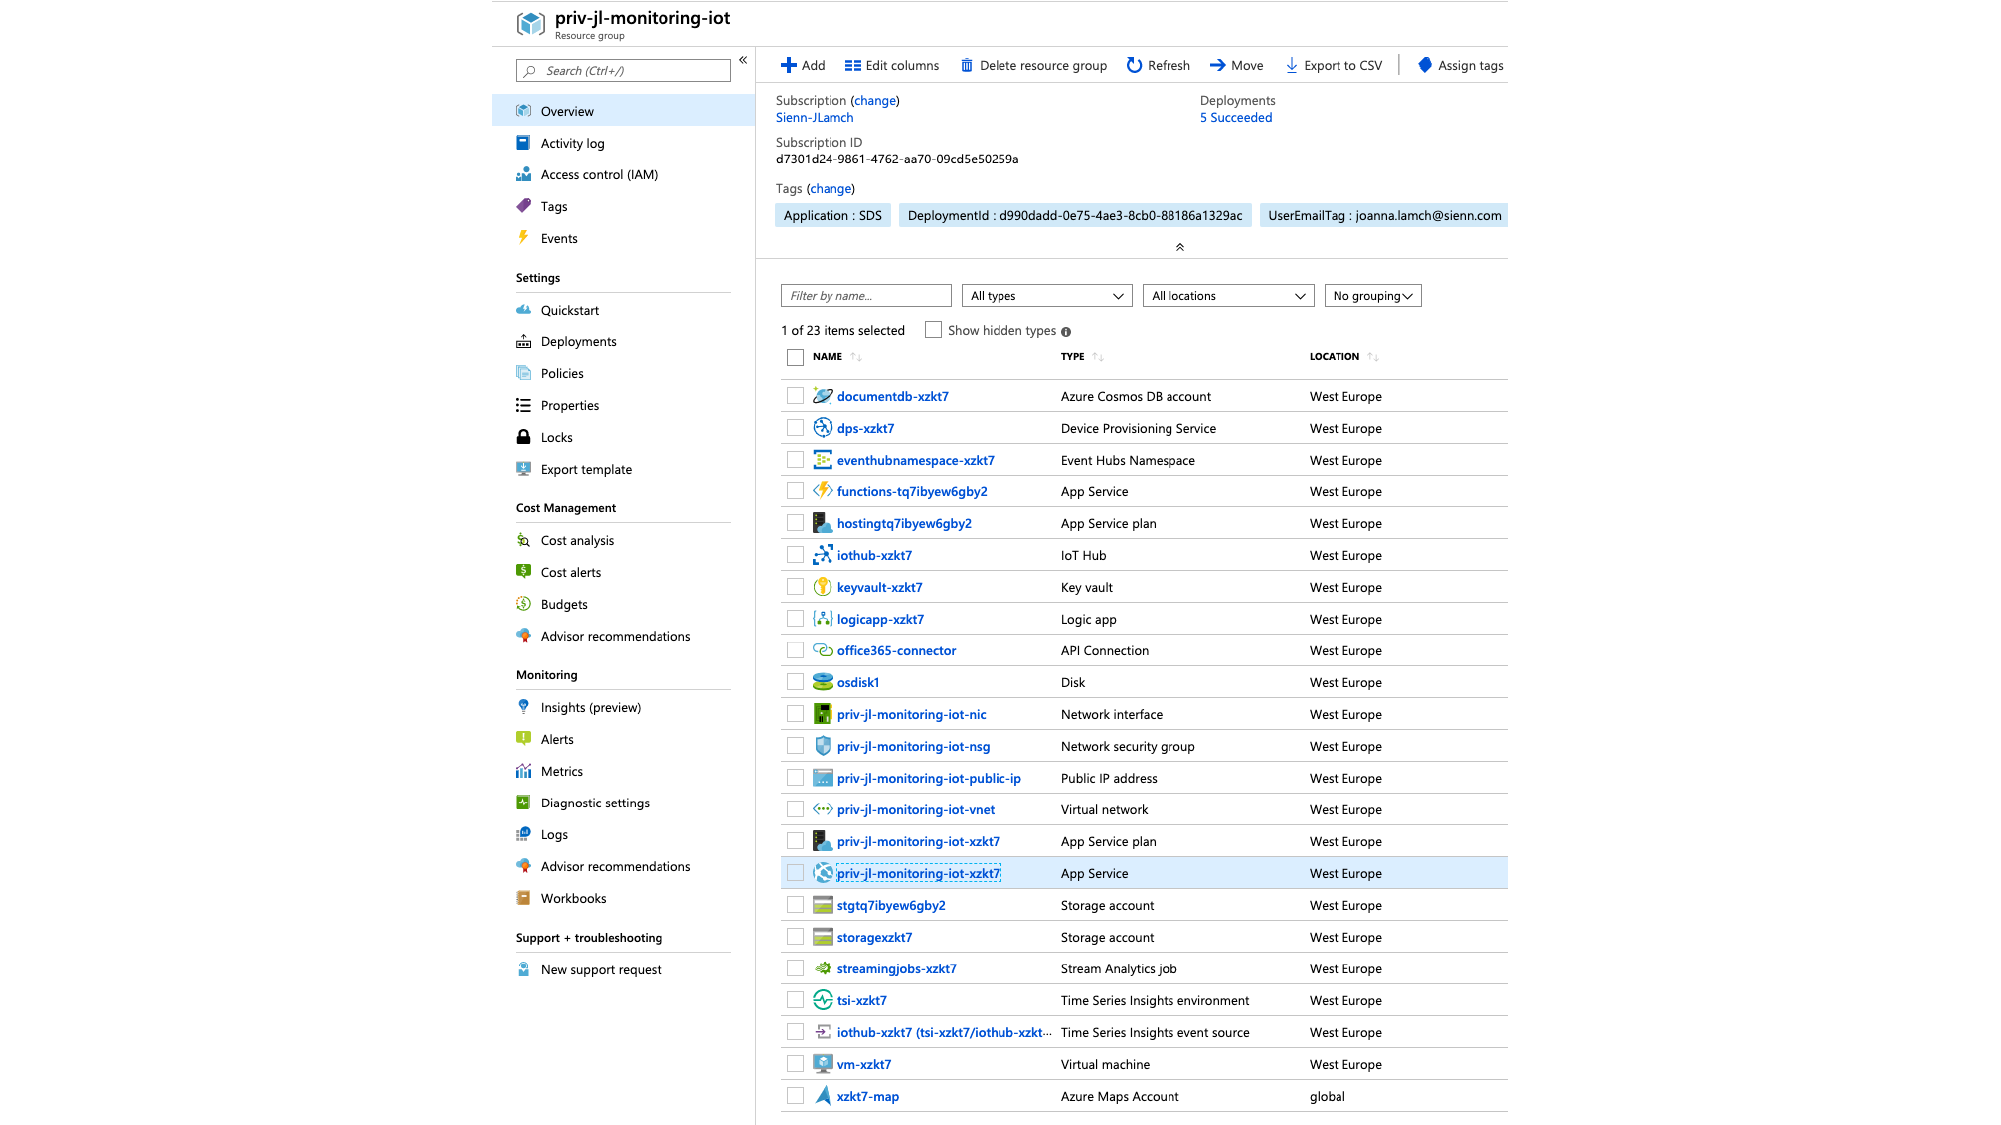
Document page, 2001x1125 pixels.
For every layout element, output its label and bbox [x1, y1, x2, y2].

picture [492, 0, 1508, 1125]
